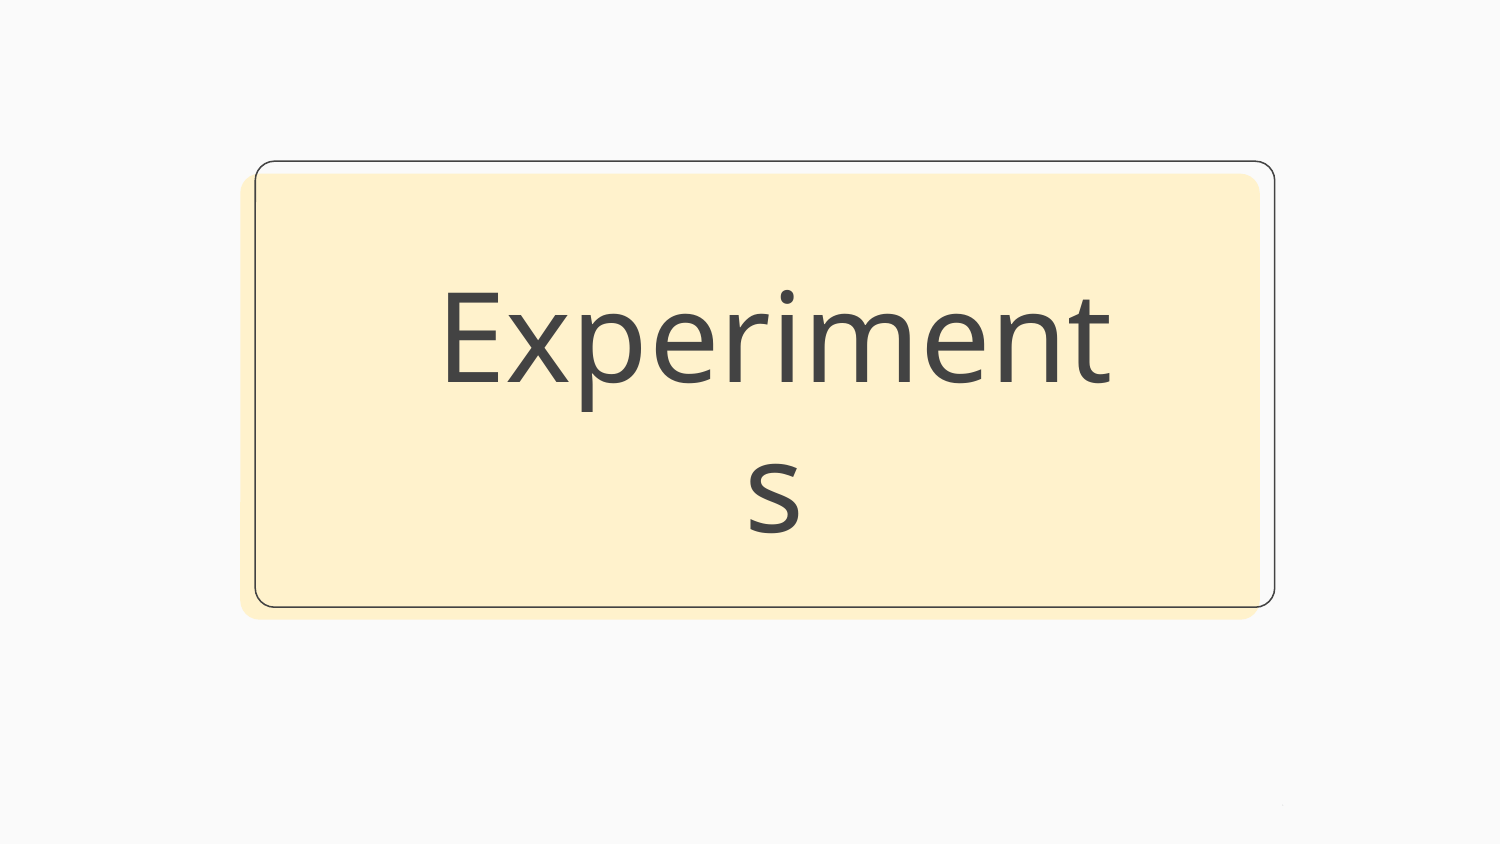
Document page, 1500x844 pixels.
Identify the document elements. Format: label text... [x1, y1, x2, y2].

title Experiments [392, 271, 1158, 544]
